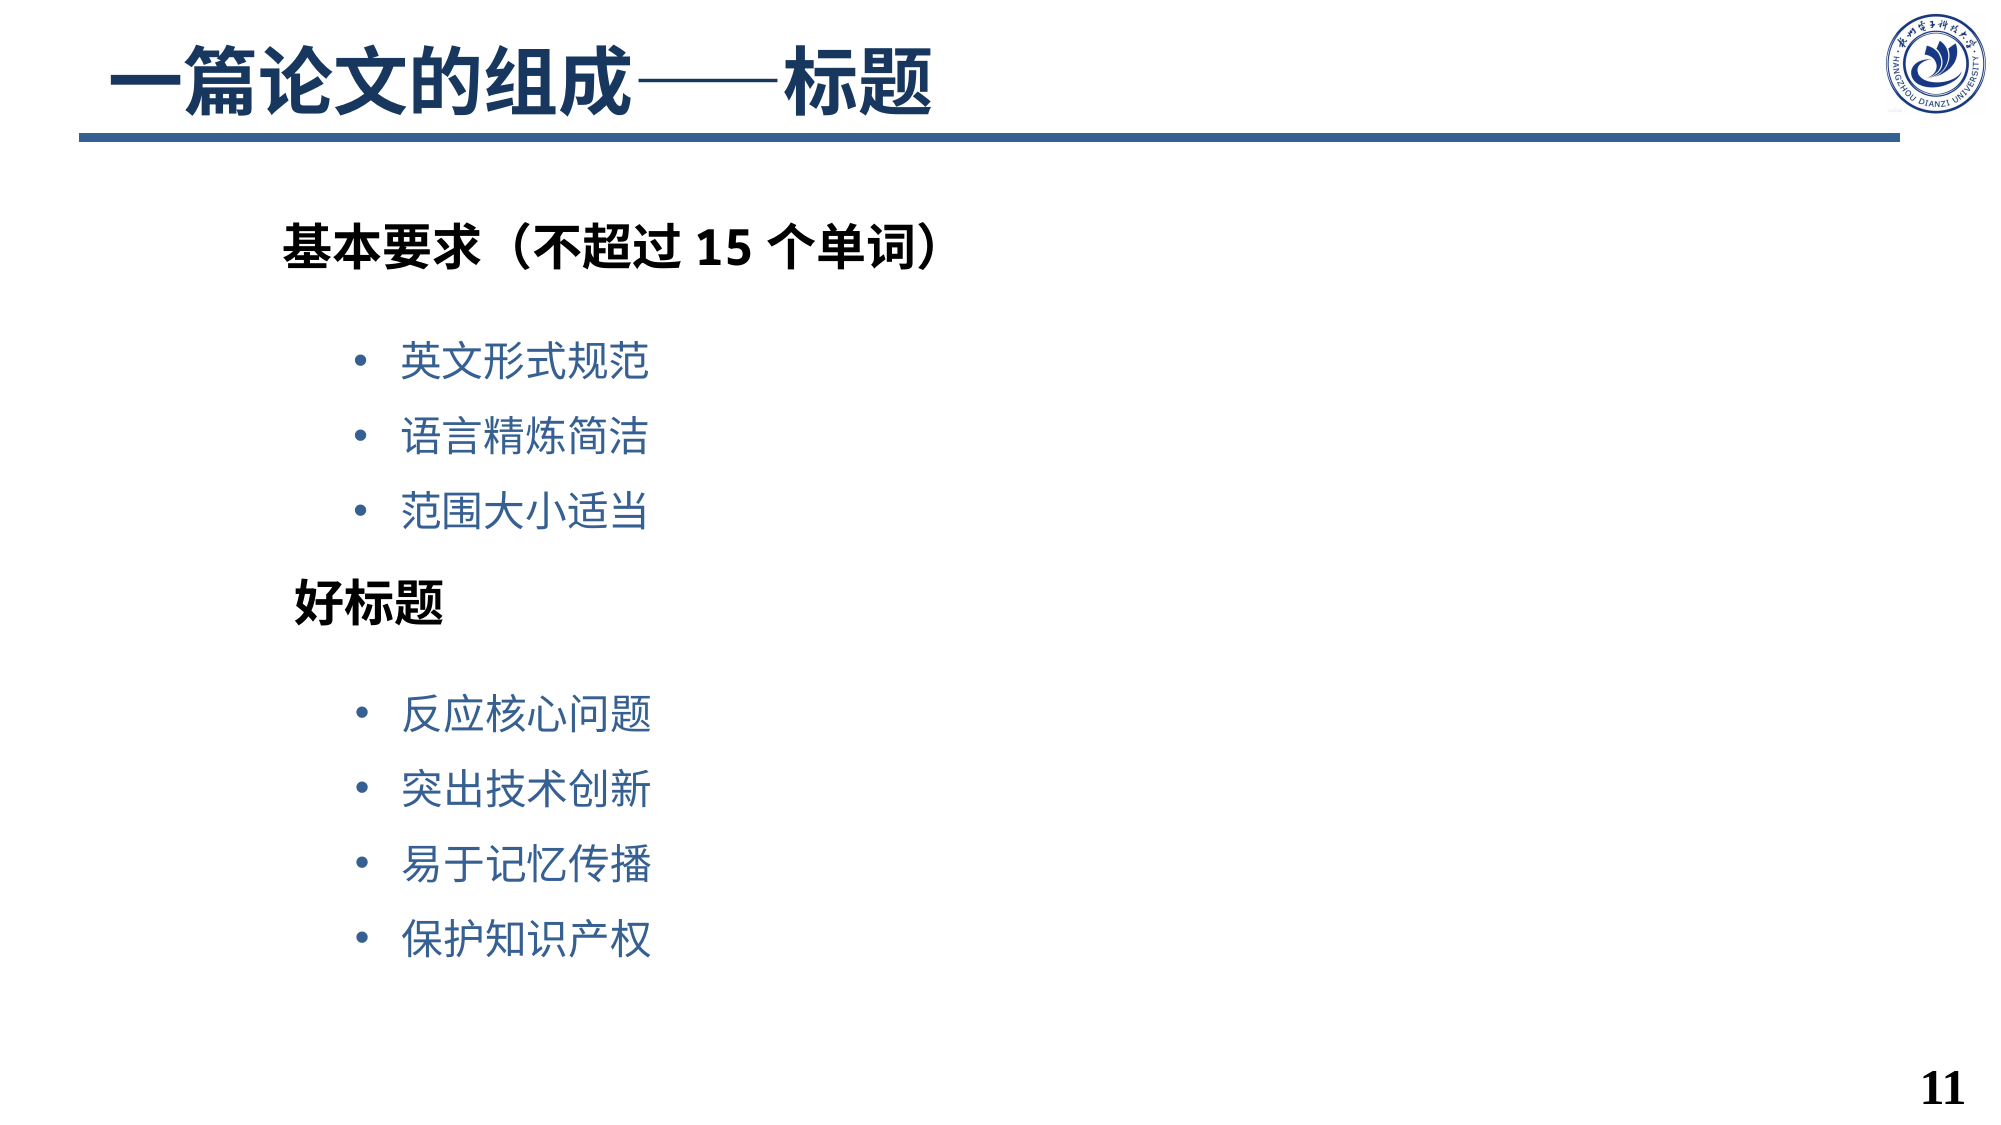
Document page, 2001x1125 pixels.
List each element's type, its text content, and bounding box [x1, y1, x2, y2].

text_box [279, 207, 970, 962]
title 一篇论文的组成——标题 [0, 33, 2000, 126]
picture [1885, 13, 1987, 33]
slide_number 11 [1531, 1046, 1982, 1107]
